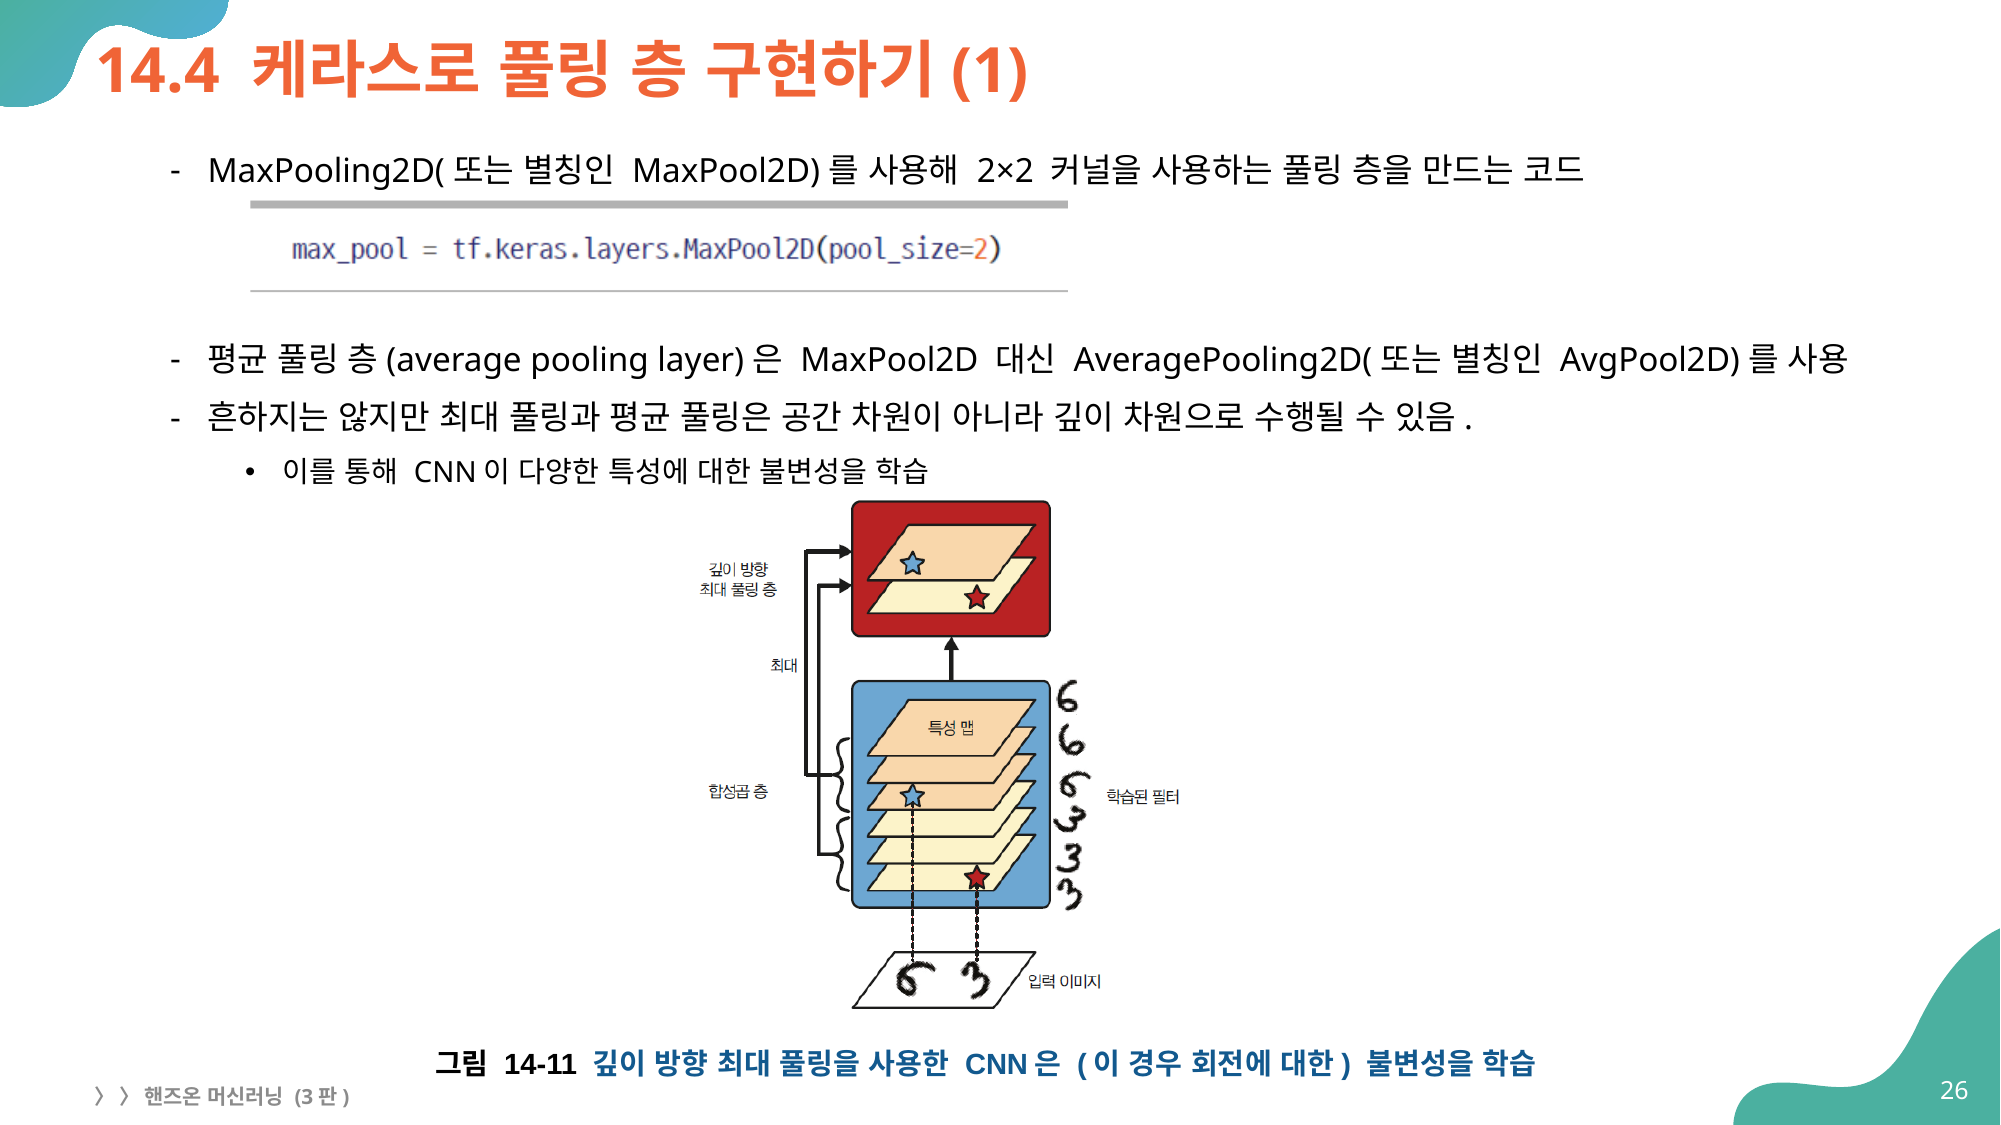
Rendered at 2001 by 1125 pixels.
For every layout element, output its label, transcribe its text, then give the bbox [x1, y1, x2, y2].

list MaxPooling2D(또는 별칭인 MaxPool2D)를 사용해 2×2 커널을 사용하는 풀링 층을 만드는 코드 평균 풀링 층(average pooling layer)은 MaxPool2D 대신 AveragePooling2D(또는 별칭인 AvgPool2D)를 사용 흔하지는 않지만 최대 풀링과 평균 풀링은 공간 차원이 아니라 깊이 차원으로 수행될 수 있음. 이를 통해 CNN이 다양한 특성에 대한 불변성을 학습 [79, 133, 1892, 1035]
text_box 그림 14-11 깊이 방향 최대 풀링을 사용한 CNN은 (이 경우 회전에 대한) 불변성을 학습 [378, 1037, 1594, 1088]
picture [658, 488, 1192, 1015]
slide_number 26 [1917, 1061, 1984, 1122]
title 14.4 케라스로 풀링 층 구현하기(1) [79, 17, 1931, 128]
footer 〉 〉 핸즈온 머신러닝 (3판) [79, 1078, 755, 1114]
picture [249, 193, 1068, 300]
